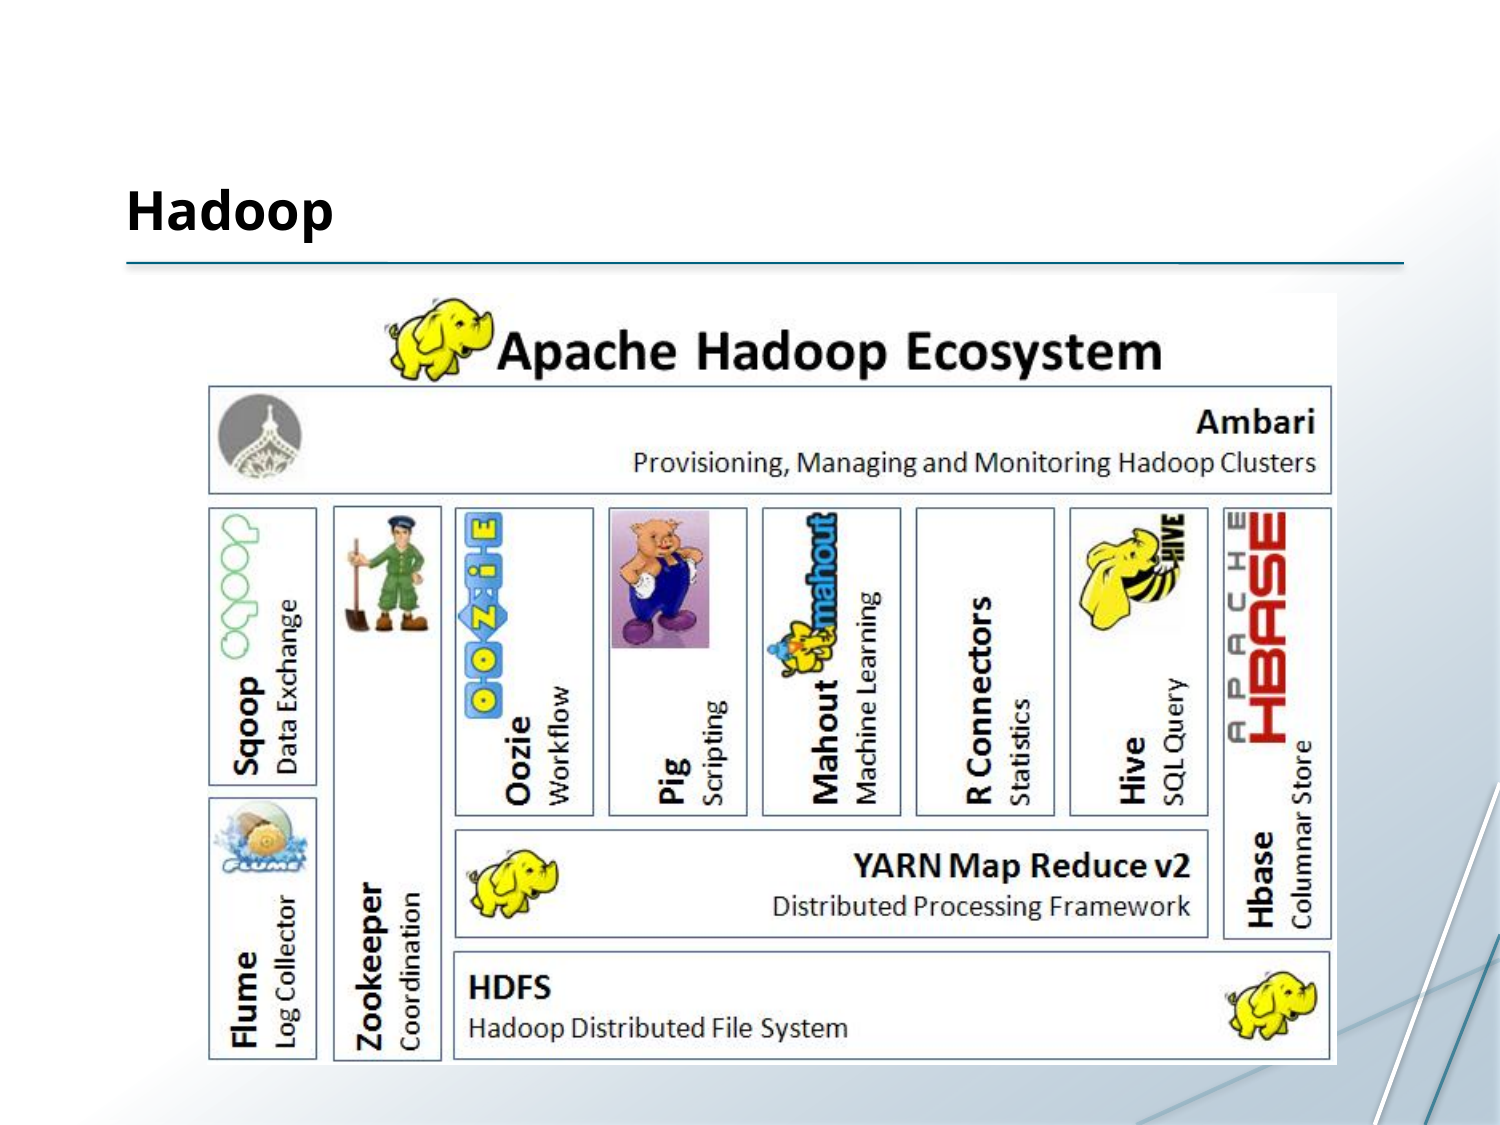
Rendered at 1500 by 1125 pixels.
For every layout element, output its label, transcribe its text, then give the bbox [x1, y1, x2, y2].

picture [207, 293, 1337, 1065]
title Hadoop [109, 49, 1403, 249]
